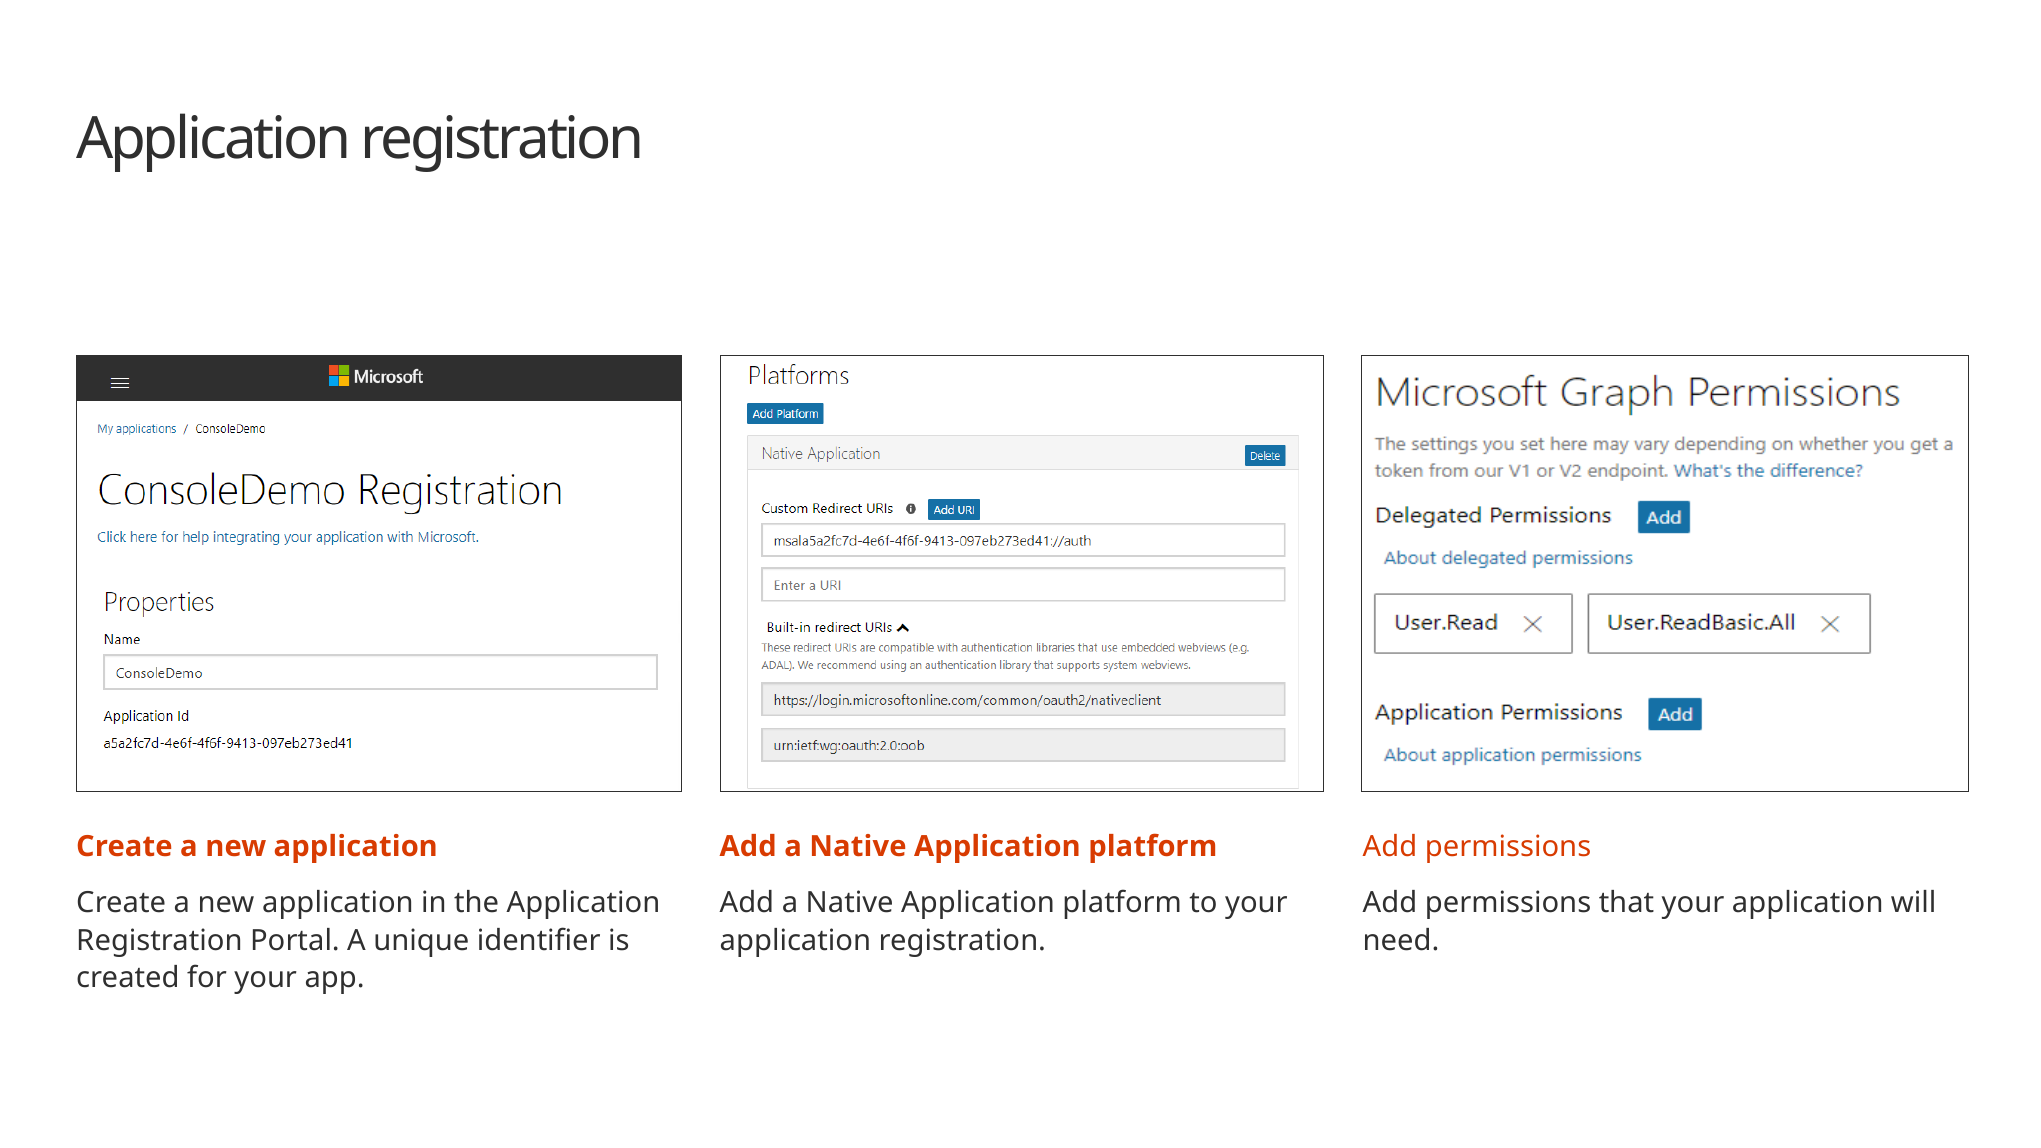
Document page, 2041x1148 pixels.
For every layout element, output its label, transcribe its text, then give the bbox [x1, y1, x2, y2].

picture [76, 355, 682, 792]
list Add a Native Application platform Add a Native Application platform to your application registration. [719, 824, 1325, 957]
picture [719, 355, 1324, 792]
title Application registration [76, 103, 1969, 172]
list Create a new application Create a new application in the Application Registration Portal. A unique identifier is created for your app. [76, 824, 682, 995]
list Add permissions Add permissions that your application will need. [1362, 824, 1969, 957]
picture [1361, 355, 1969, 792]
